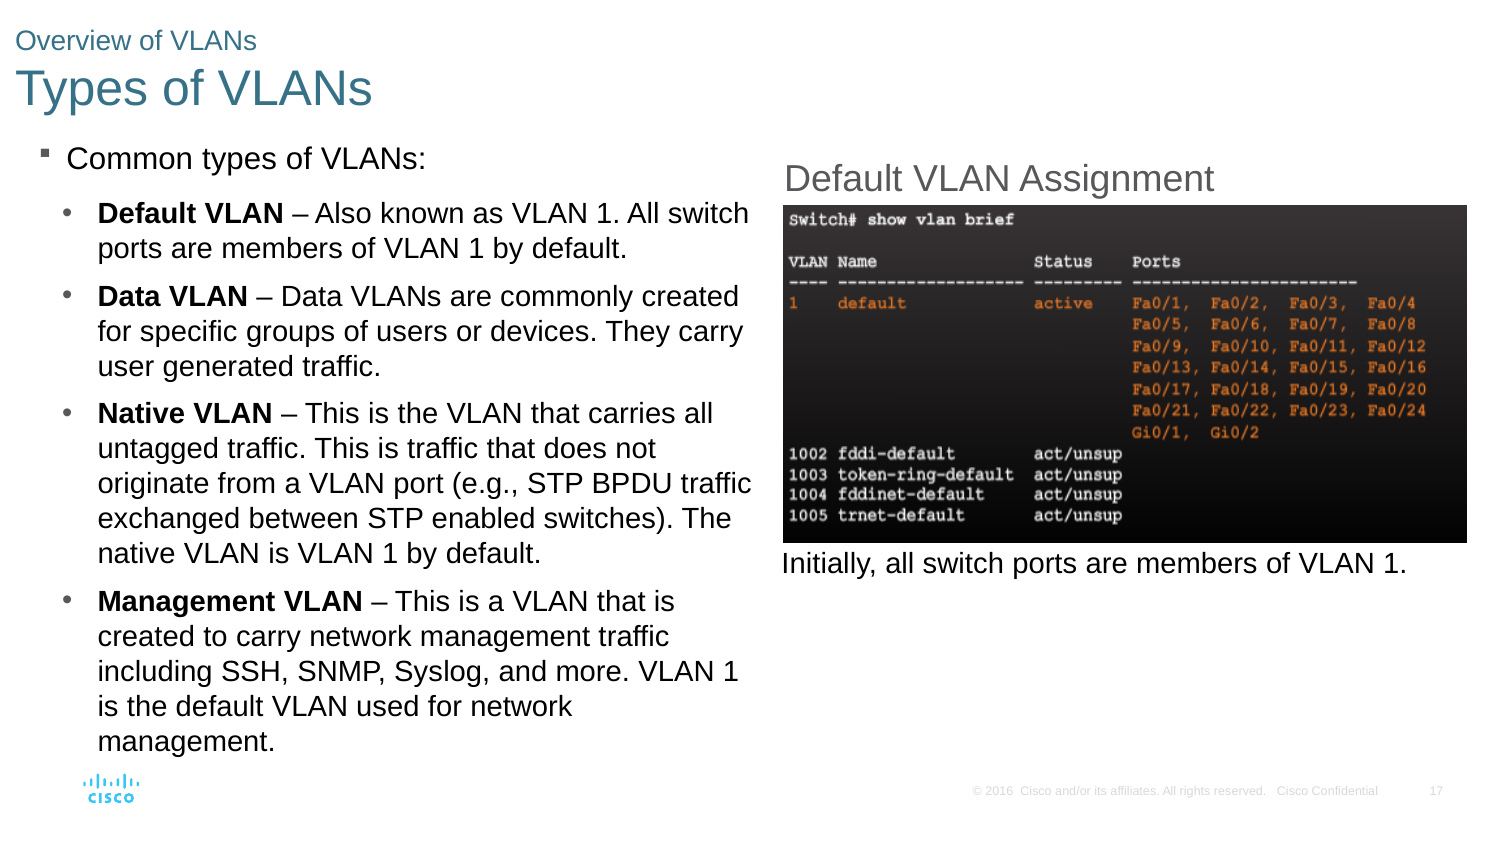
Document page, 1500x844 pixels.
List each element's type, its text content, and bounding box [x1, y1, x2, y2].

text_box Initially, all switch ports are members of VLAN 1. [766, 536, 1467, 587]
list Common types of VLANs: Default VLAN – Also known as VLAN 1. All switch ports are members of VLAN 1 by default. Data VLAN – Data VLANs are commonly created for specific groups of users or devices. They carry user generated traffic. Native VLAN – This is the VLAN that carries all untagged traffic. This is traffic that does not originate from a VLAN port (e.g., STP BPDU traffic exchanged between STP enabled switches). The native VLAN is VLAN 1 by default. Management VLAN – This is a VLAN that is created to carry network management traffic including SSH, SNMP, Syslog, and more. VLAN 1 is the default VLAN used for network management. [23, 131, 784, 813]
title Overview of VLANs Types of VLANs [0, 6, 1500, 131]
picture [783, 205, 1467, 544]
text_box Default VLAN Assignment [769, 146, 1230, 207]
